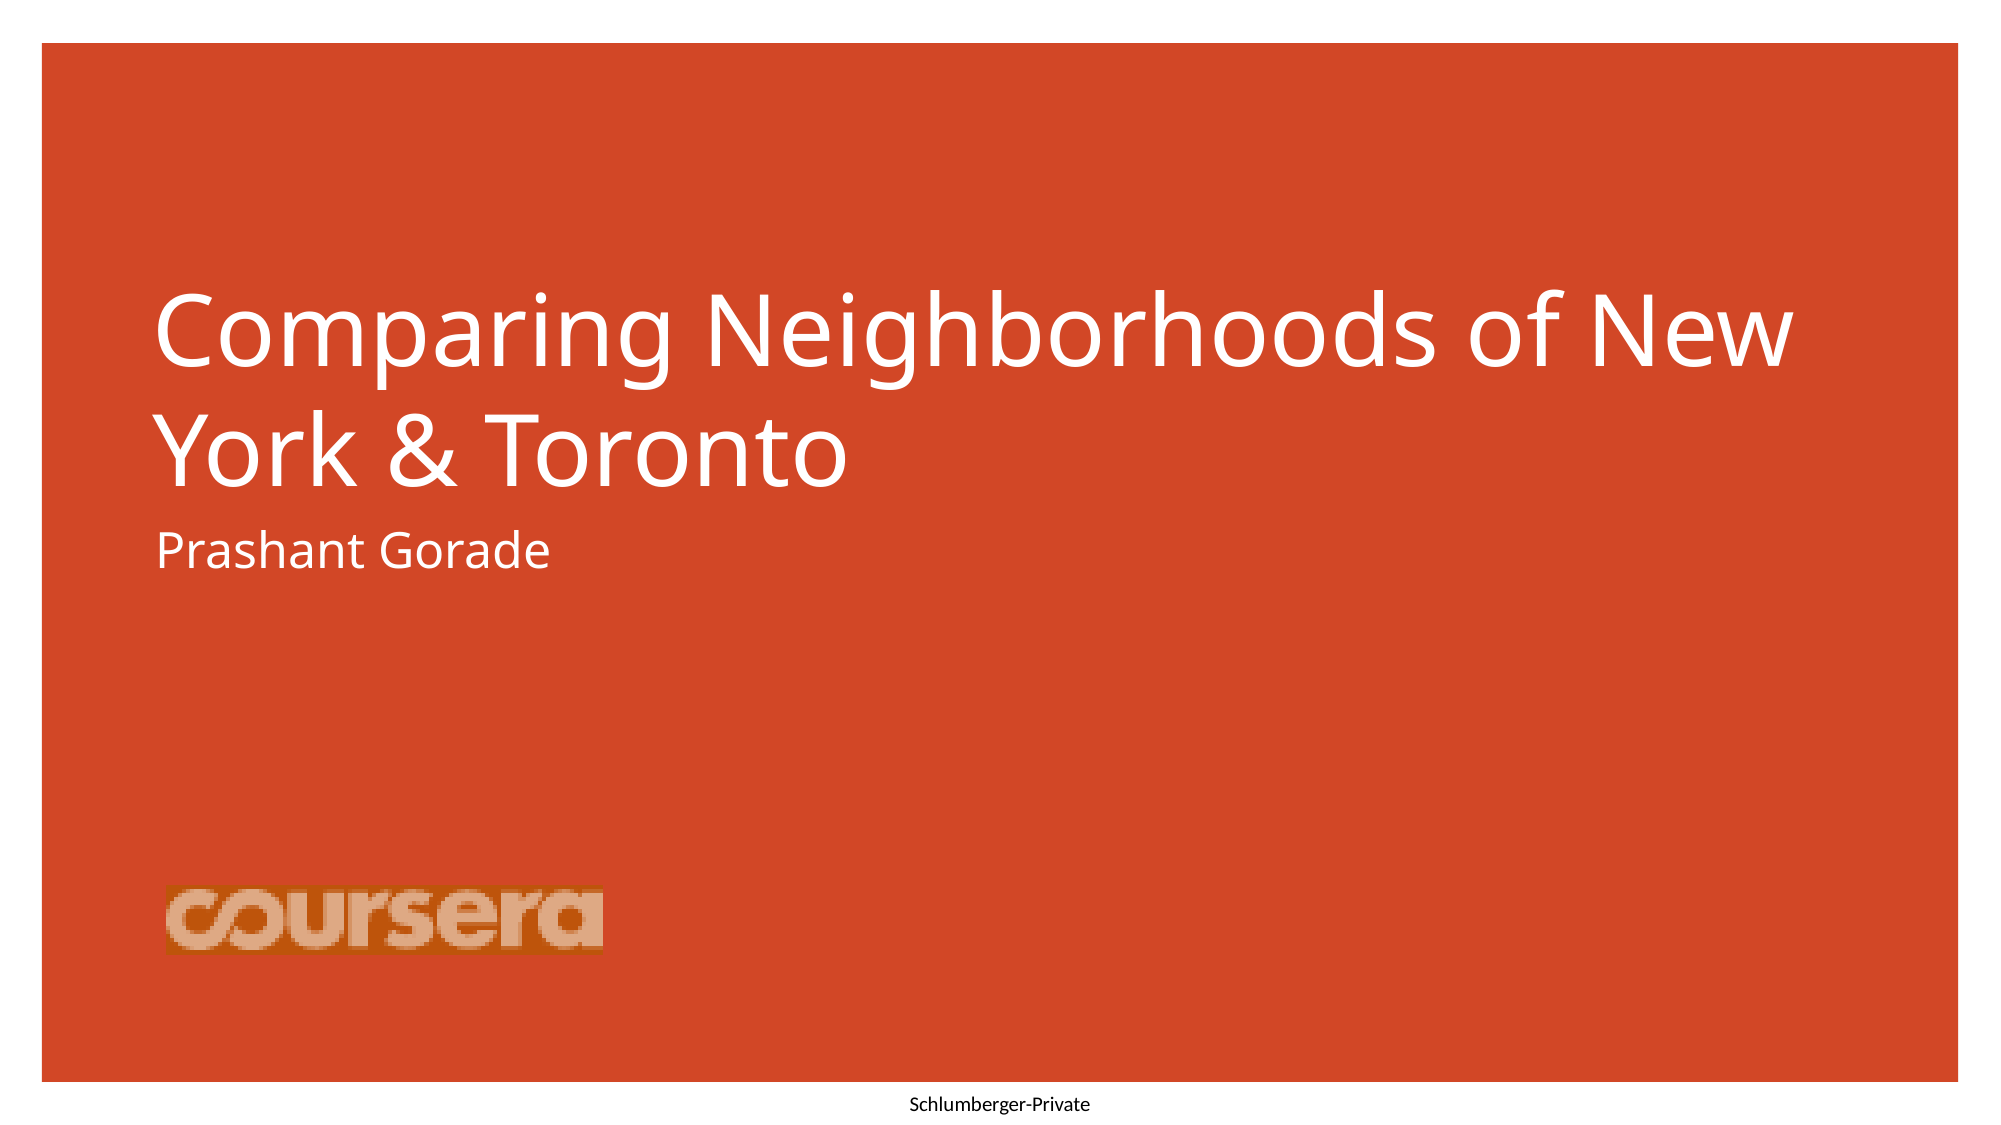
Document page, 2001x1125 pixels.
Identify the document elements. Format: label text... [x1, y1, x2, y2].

title Comparing Neighborhoods of New York & Toronto [137, 190, 1863, 583]
subtitle Prashant Gorade [140, 481, 1713, 668]
picture [166, 885, 603, 955]
